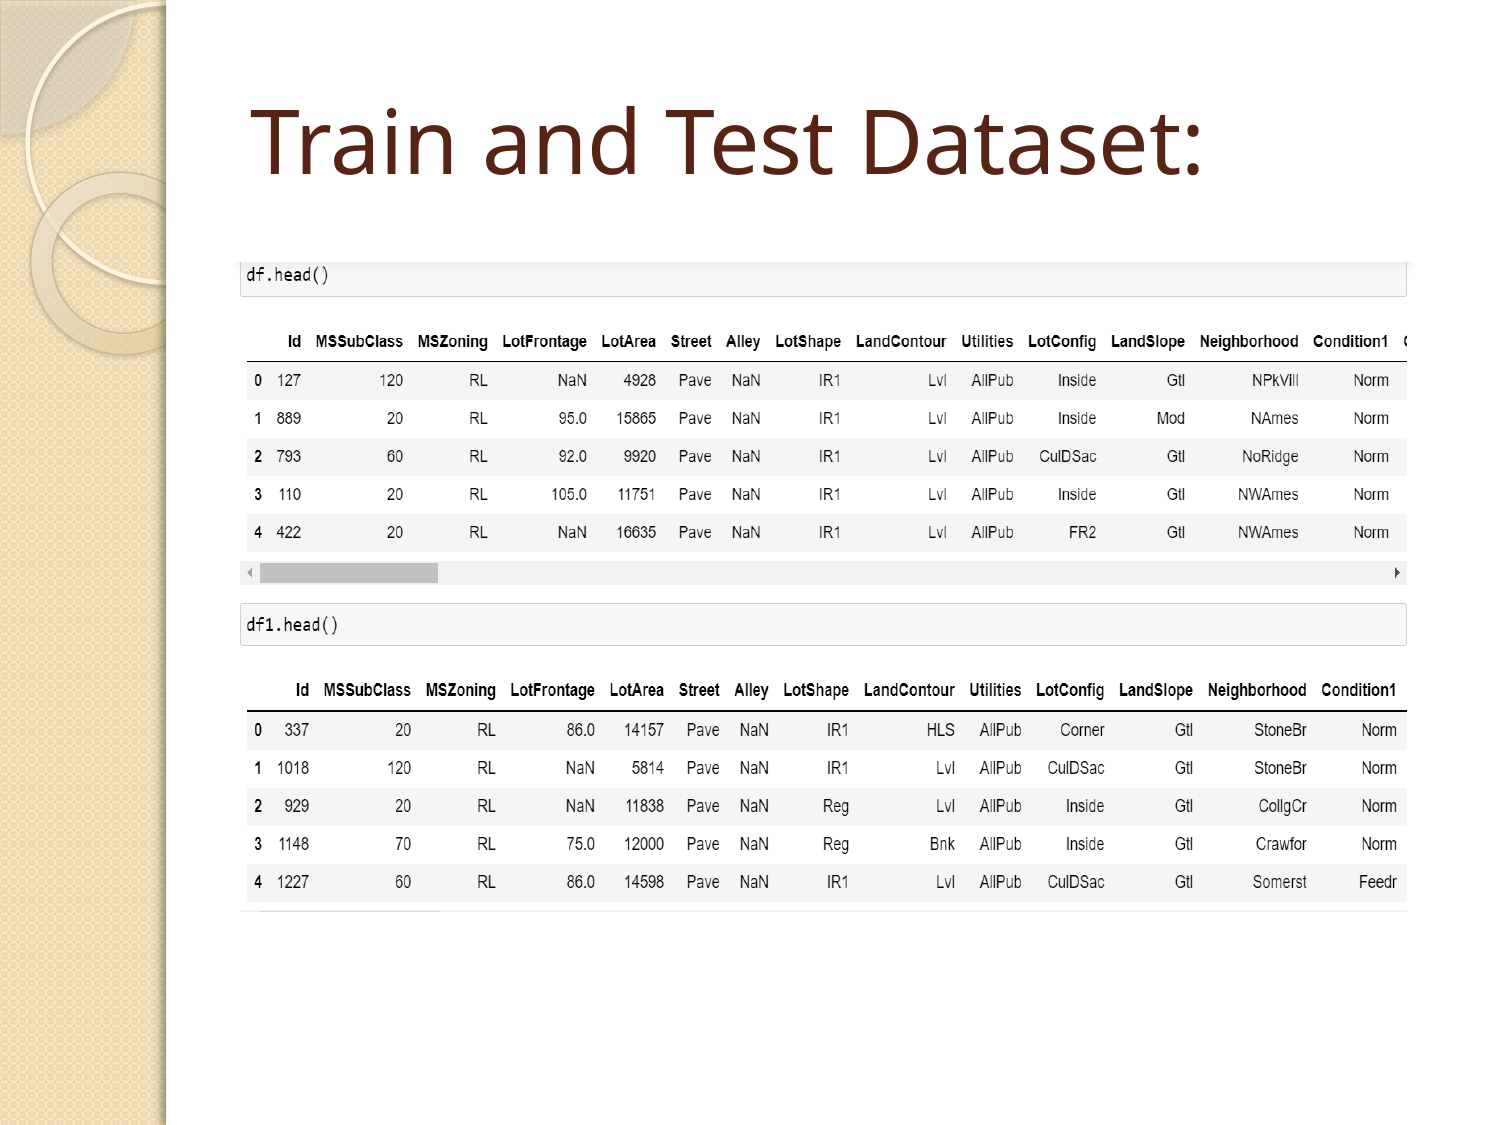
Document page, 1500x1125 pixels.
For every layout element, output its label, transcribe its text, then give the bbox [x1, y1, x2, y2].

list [235, 262, 1413, 912]
title Train and Test Dataset: [235, 45, 1466, 233]
